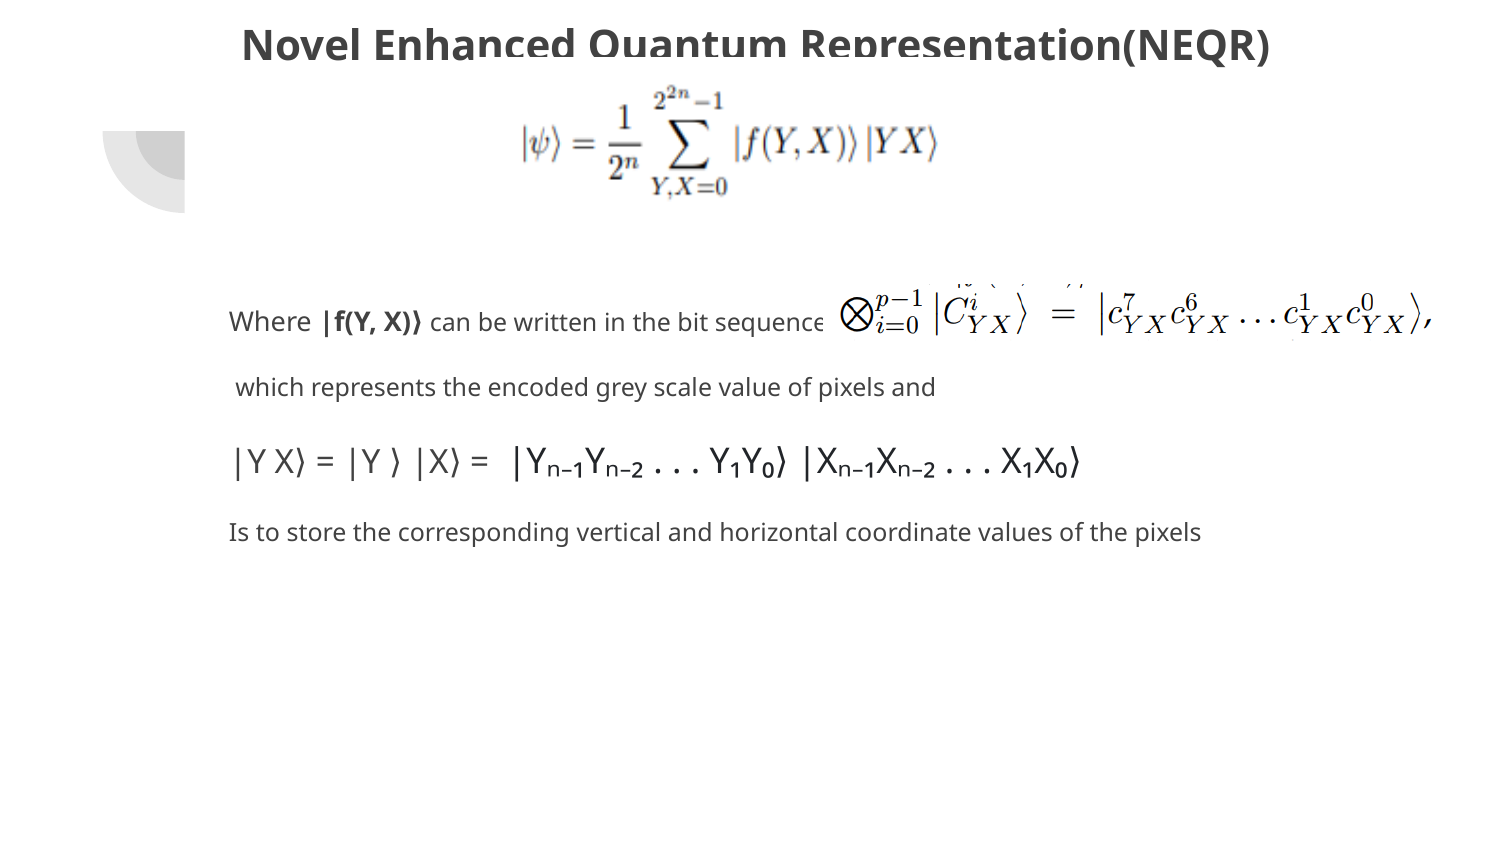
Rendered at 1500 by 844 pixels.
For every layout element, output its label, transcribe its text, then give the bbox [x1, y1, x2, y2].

picture [822, 284, 1434, 341]
list Where |f(Y, X)⟩ can be written in the bit sequence as, which represents the encoded grey scale value of pixels and |Y X⟩ = |Y ⟩ |X⟩ = |Yₙ₋₁Yₙ₋₂ . . . Y₁Y₀⟩ |Xₙ₋₁Xₙ₋₂ . . . X₁X₀⟩ Is to store the corresponding vertical and horizontal coordinate values of the pixels [213, 217, 1368, 635]
title Novel Enhanced Quantum Representation(NEQR) [225, 0, 1380, 88]
picture [475, 56, 968, 248]
